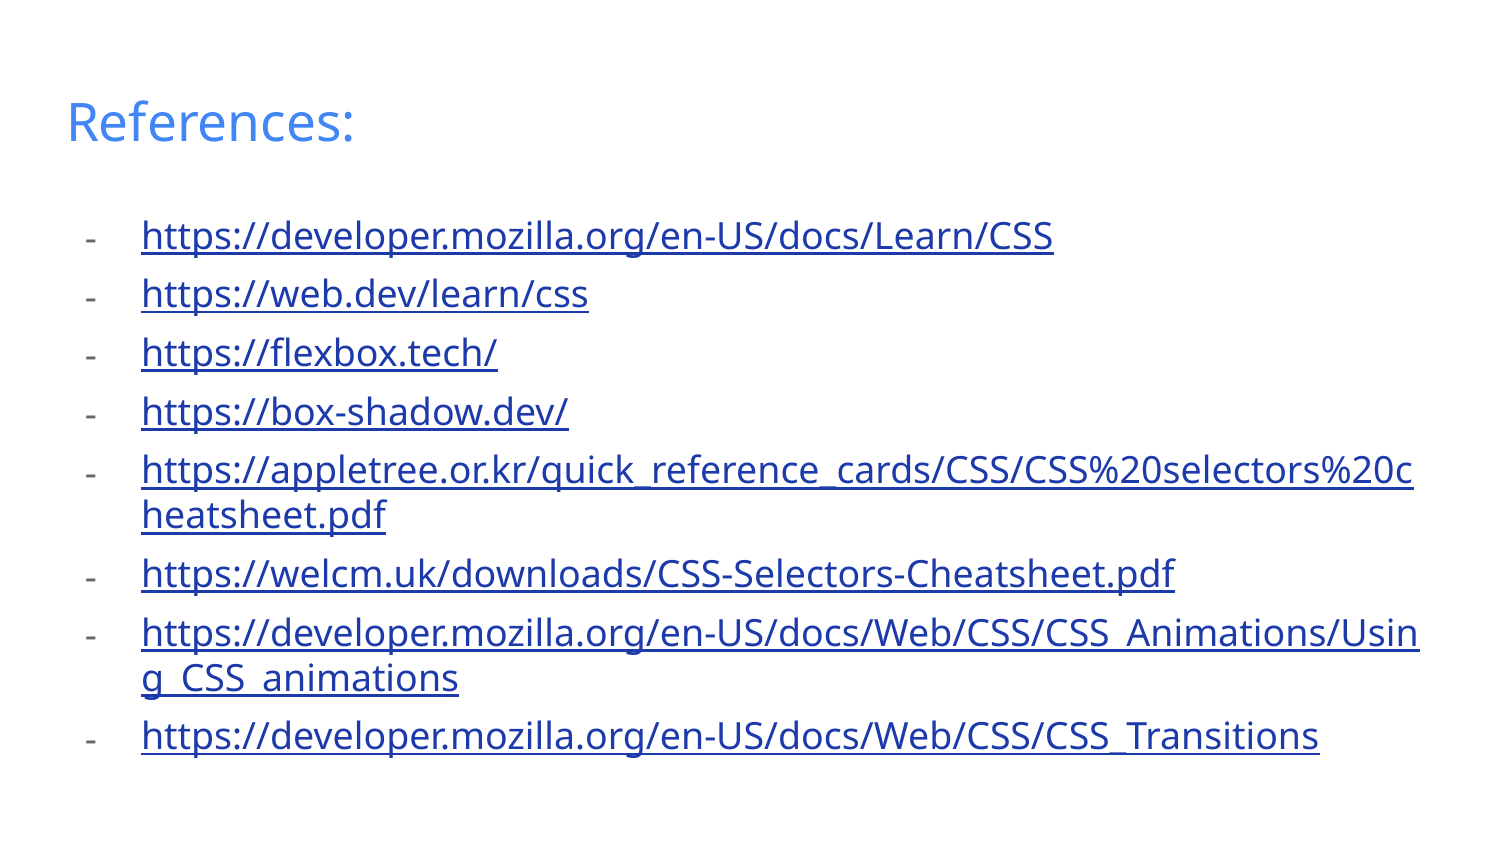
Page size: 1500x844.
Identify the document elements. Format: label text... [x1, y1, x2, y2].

title References: [51, 72, 1449, 167]
list https://developer.mozilla.org/en-US/docs/Learn/CSS https://web.dev/learn/css https://flexbox.tech/ https://box-shadow.dev/ https://appletree.or.kr/quick_reference_cards/CSS/CSS%20selectors%20cheatsheet.pdf https://welcm.uk/downloads/CSS-Selectors-Cheatsheet.pdf https://developer.mozilla.org/en-US/docs/Web/CSS/CSS_Animations/Using_CSS_animations https://developer.mozilla.org/en-US/docs/Web/CSS/CSS_Transitions [51, 189, 1449, 844]
